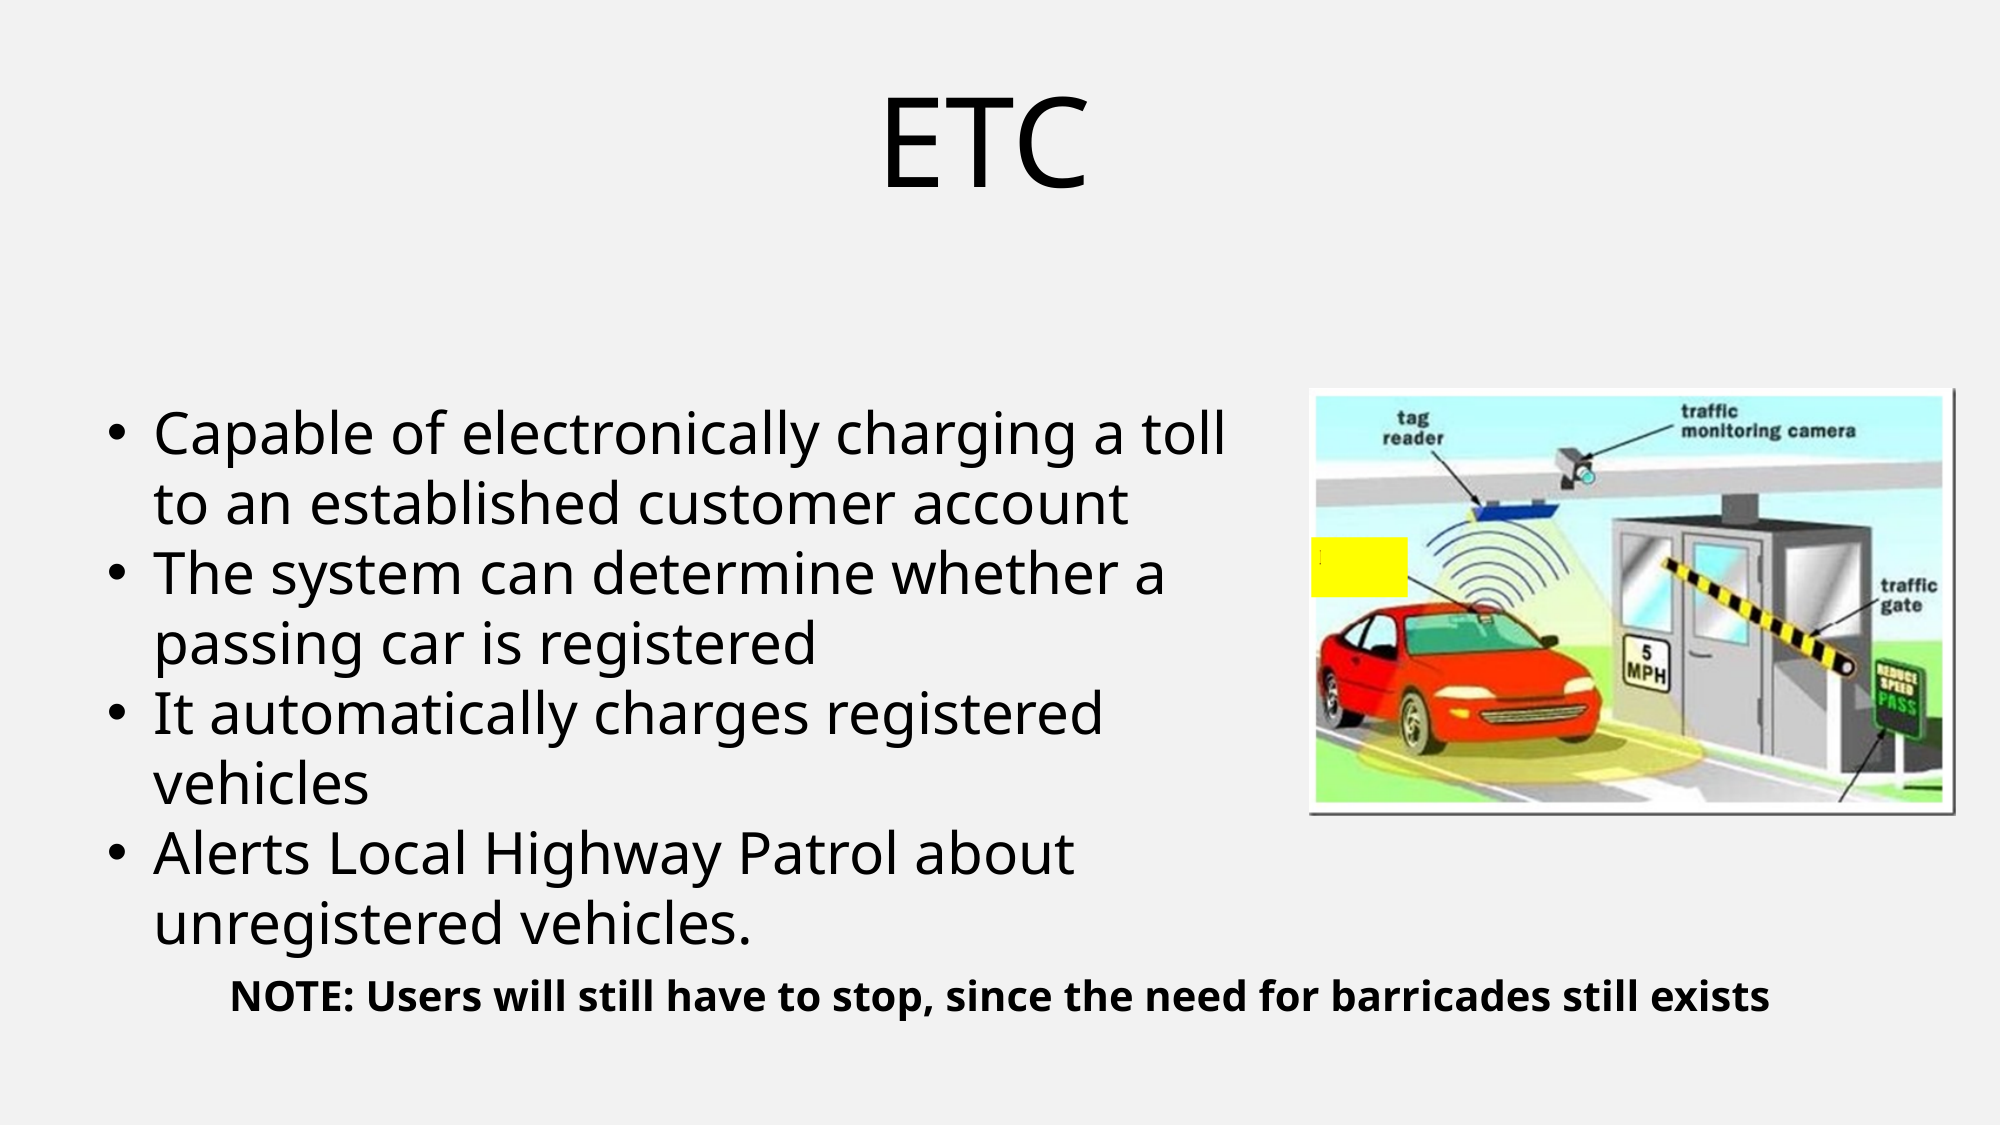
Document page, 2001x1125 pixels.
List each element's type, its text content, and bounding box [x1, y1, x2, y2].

text_box ETC [0, 55, 2000, 220]
text_box Capable of electronically charging a toll to an established customer account The system can determine whether a passing car is registered It automatically charges registered vehicles Alerts Local Highway Patrol about unregistered vehicles. [92, 389, 1289, 964]
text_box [1309, 388, 1956, 816]
text_box NOTE: Users will still have to stop, since the need for barricades still exists [214, 962, 1786, 1028]
